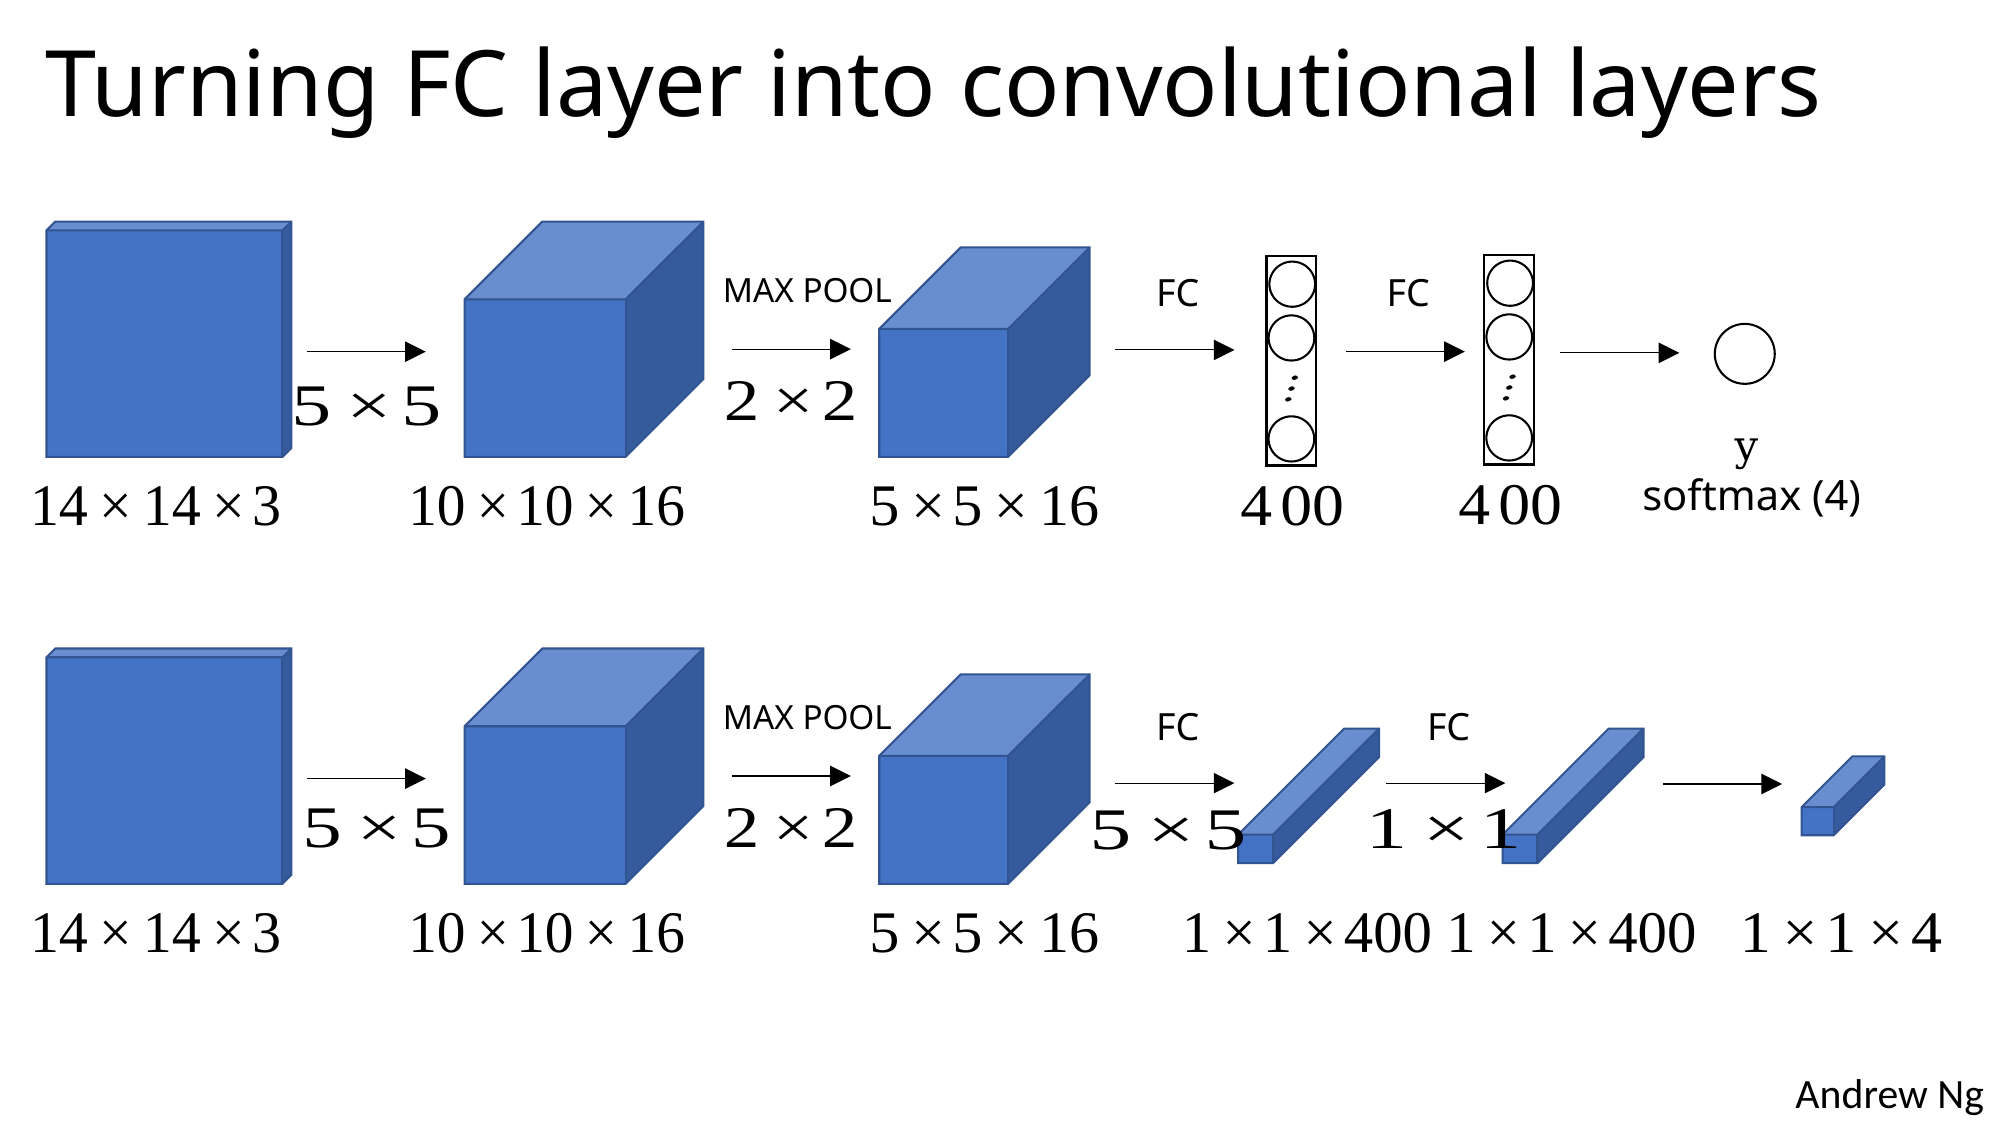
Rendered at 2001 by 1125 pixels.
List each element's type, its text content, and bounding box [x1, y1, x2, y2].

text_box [1663, 756, 1947, 967]
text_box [1365, 695, 1521, 863]
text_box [302, 778, 454, 862]
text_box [869, 674, 1100, 967]
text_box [699, 261, 917, 435]
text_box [869, 247, 1100, 540]
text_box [699, 688, 917, 862]
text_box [1181, 728, 1436, 967]
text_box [1115, 261, 1235, 350]
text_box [408, 648, 704, 967]
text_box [1446, 728, 1700, 967]
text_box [1236, 255, 1347, 540]
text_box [1565, 323, 1876, 528]
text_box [1454, 254, 1565, 539]
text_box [1347, 261, 1454, 352]
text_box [29, 221, 292, 540]
title Turning FC layer into convolutional layers [30, 29, 2000, 248]
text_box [29, 648, 292, 967]
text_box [291, 351, 445, 439]
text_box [1089, 694, 1250, 865]
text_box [408, 221, 704, 540]
